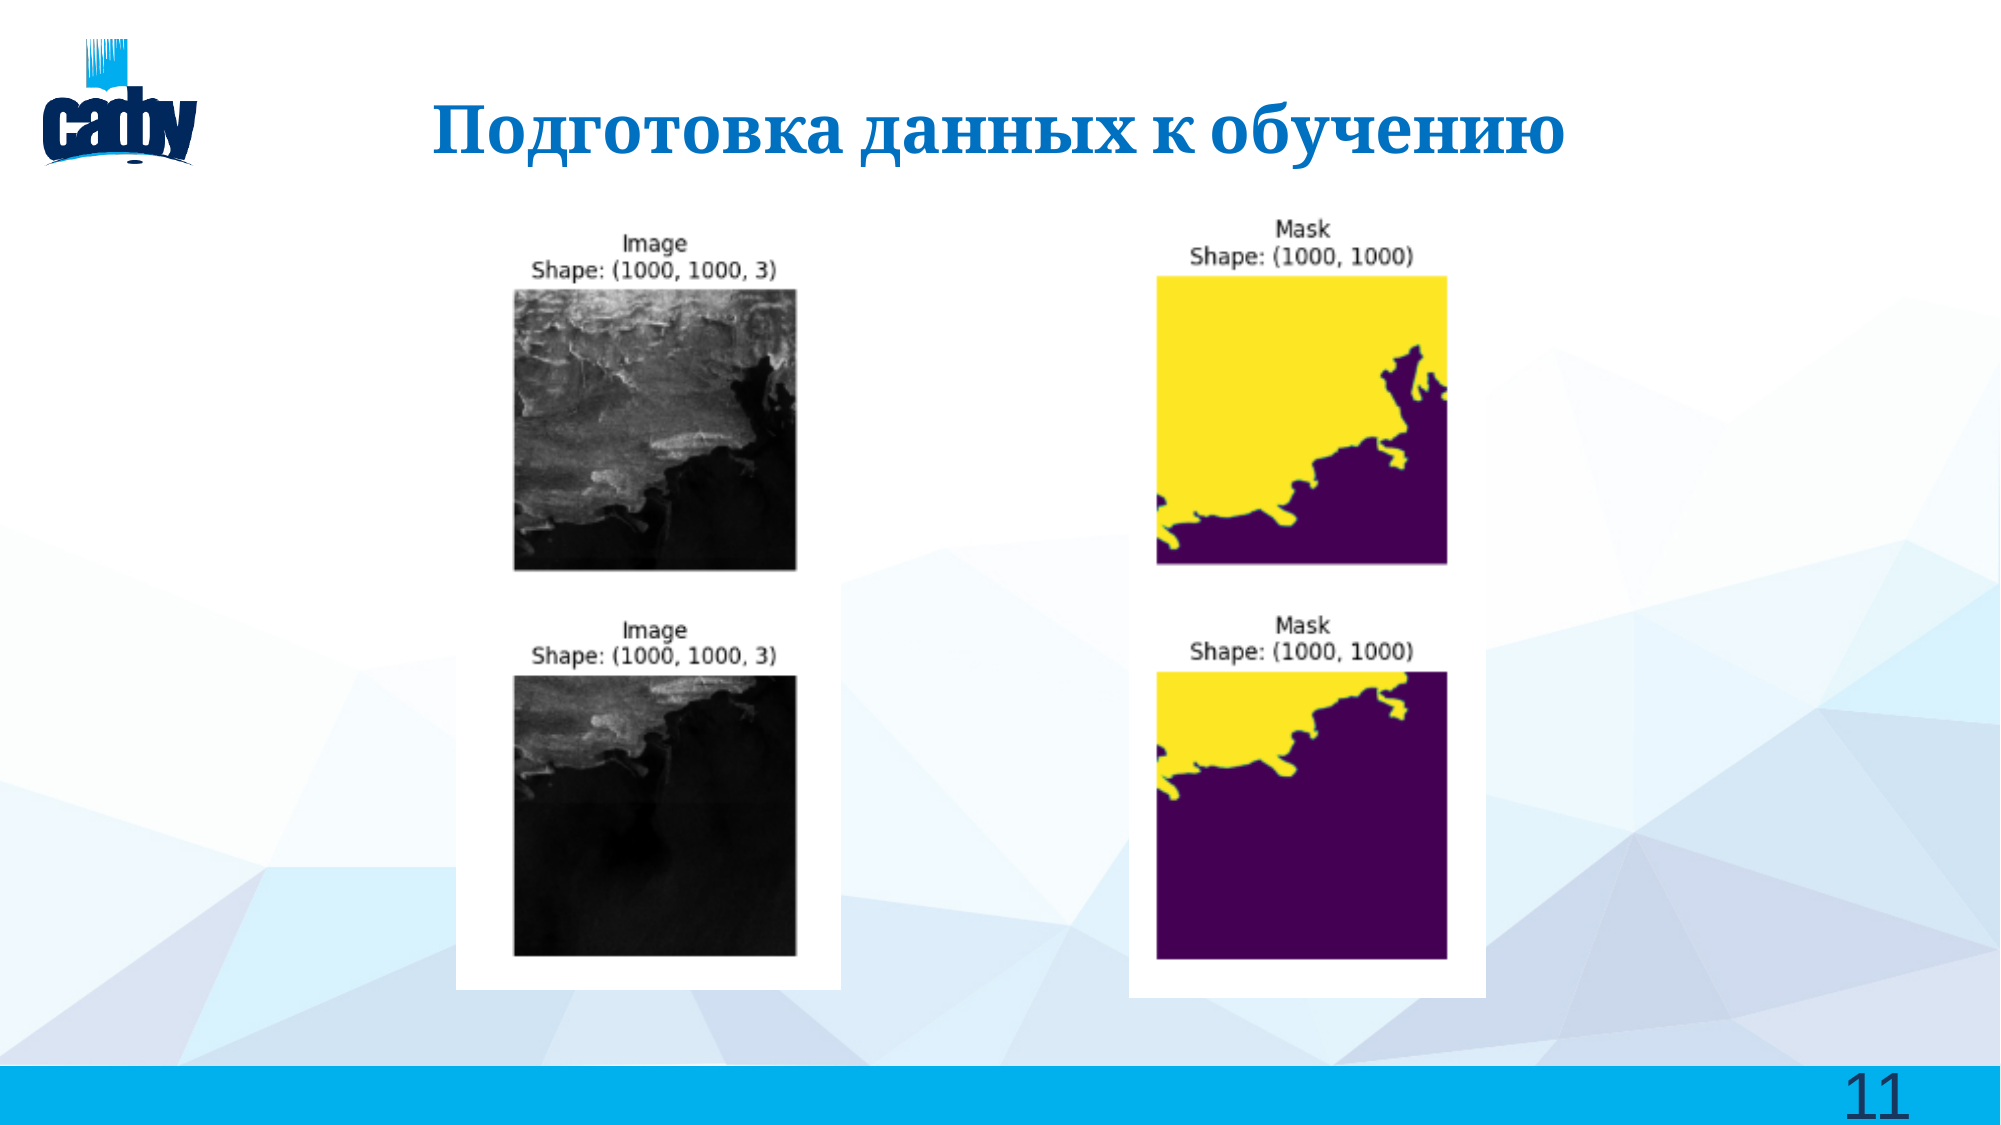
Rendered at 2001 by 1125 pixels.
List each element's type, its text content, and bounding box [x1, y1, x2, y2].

picture [0, 0, 2001, 1065]
slide_number 11 [1826, 1062, 1928, 1123]
title Подготовка данных к обучению [291, 45, 1709, 209]
